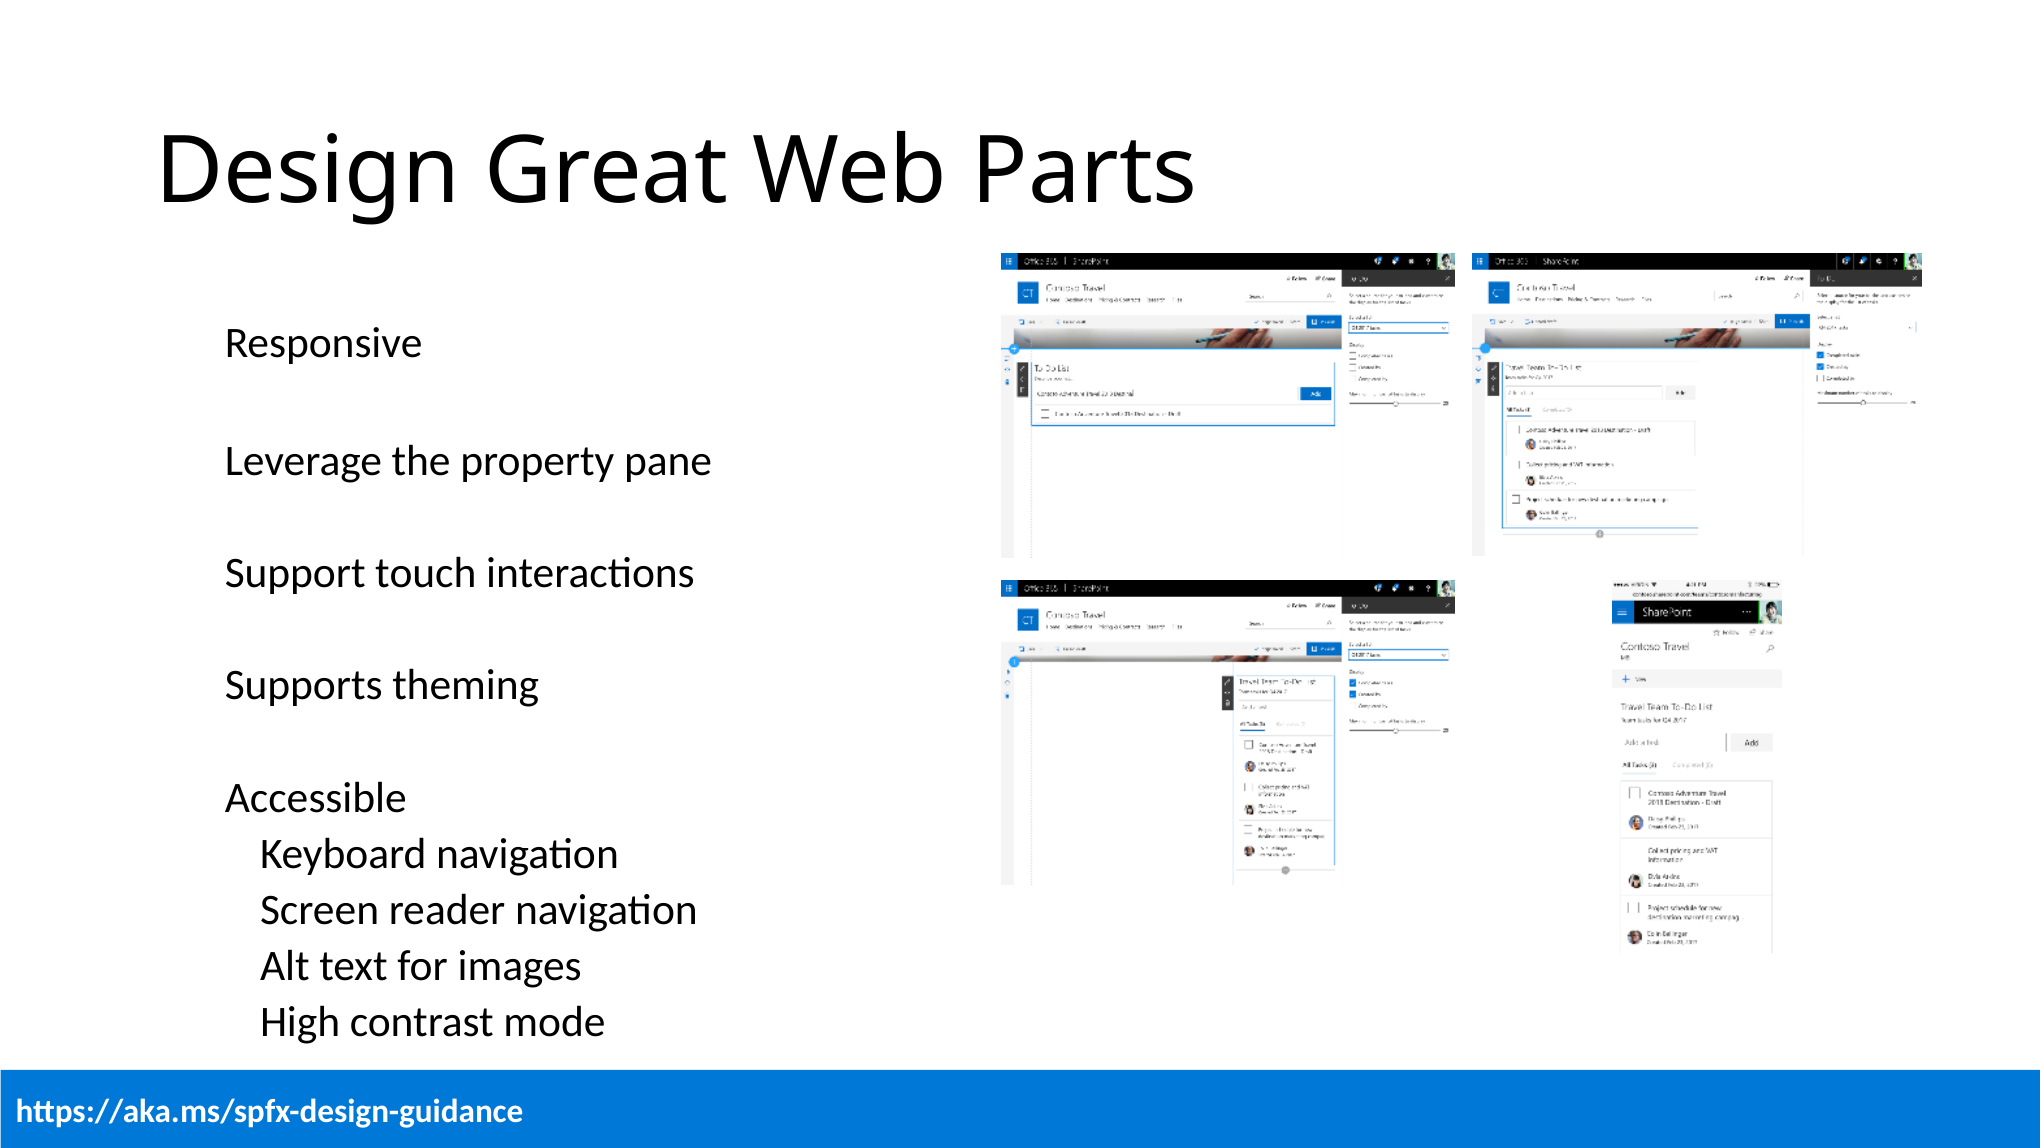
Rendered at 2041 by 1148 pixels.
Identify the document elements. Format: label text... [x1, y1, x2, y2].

title Design Great Web Parts [140, 61, 1900, 283]
list Responsive Leverage the property pane Support touch interactions Supports theming Accessible Keyboard navigation Screen reader navigation Alt text for images High contrast mode [209, 312, 2041, 1054]
text_box https://aka.ms/spfx-design-guidance [0, 1069, 2040, 1148]
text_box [1001, 253, 1922, 991]
